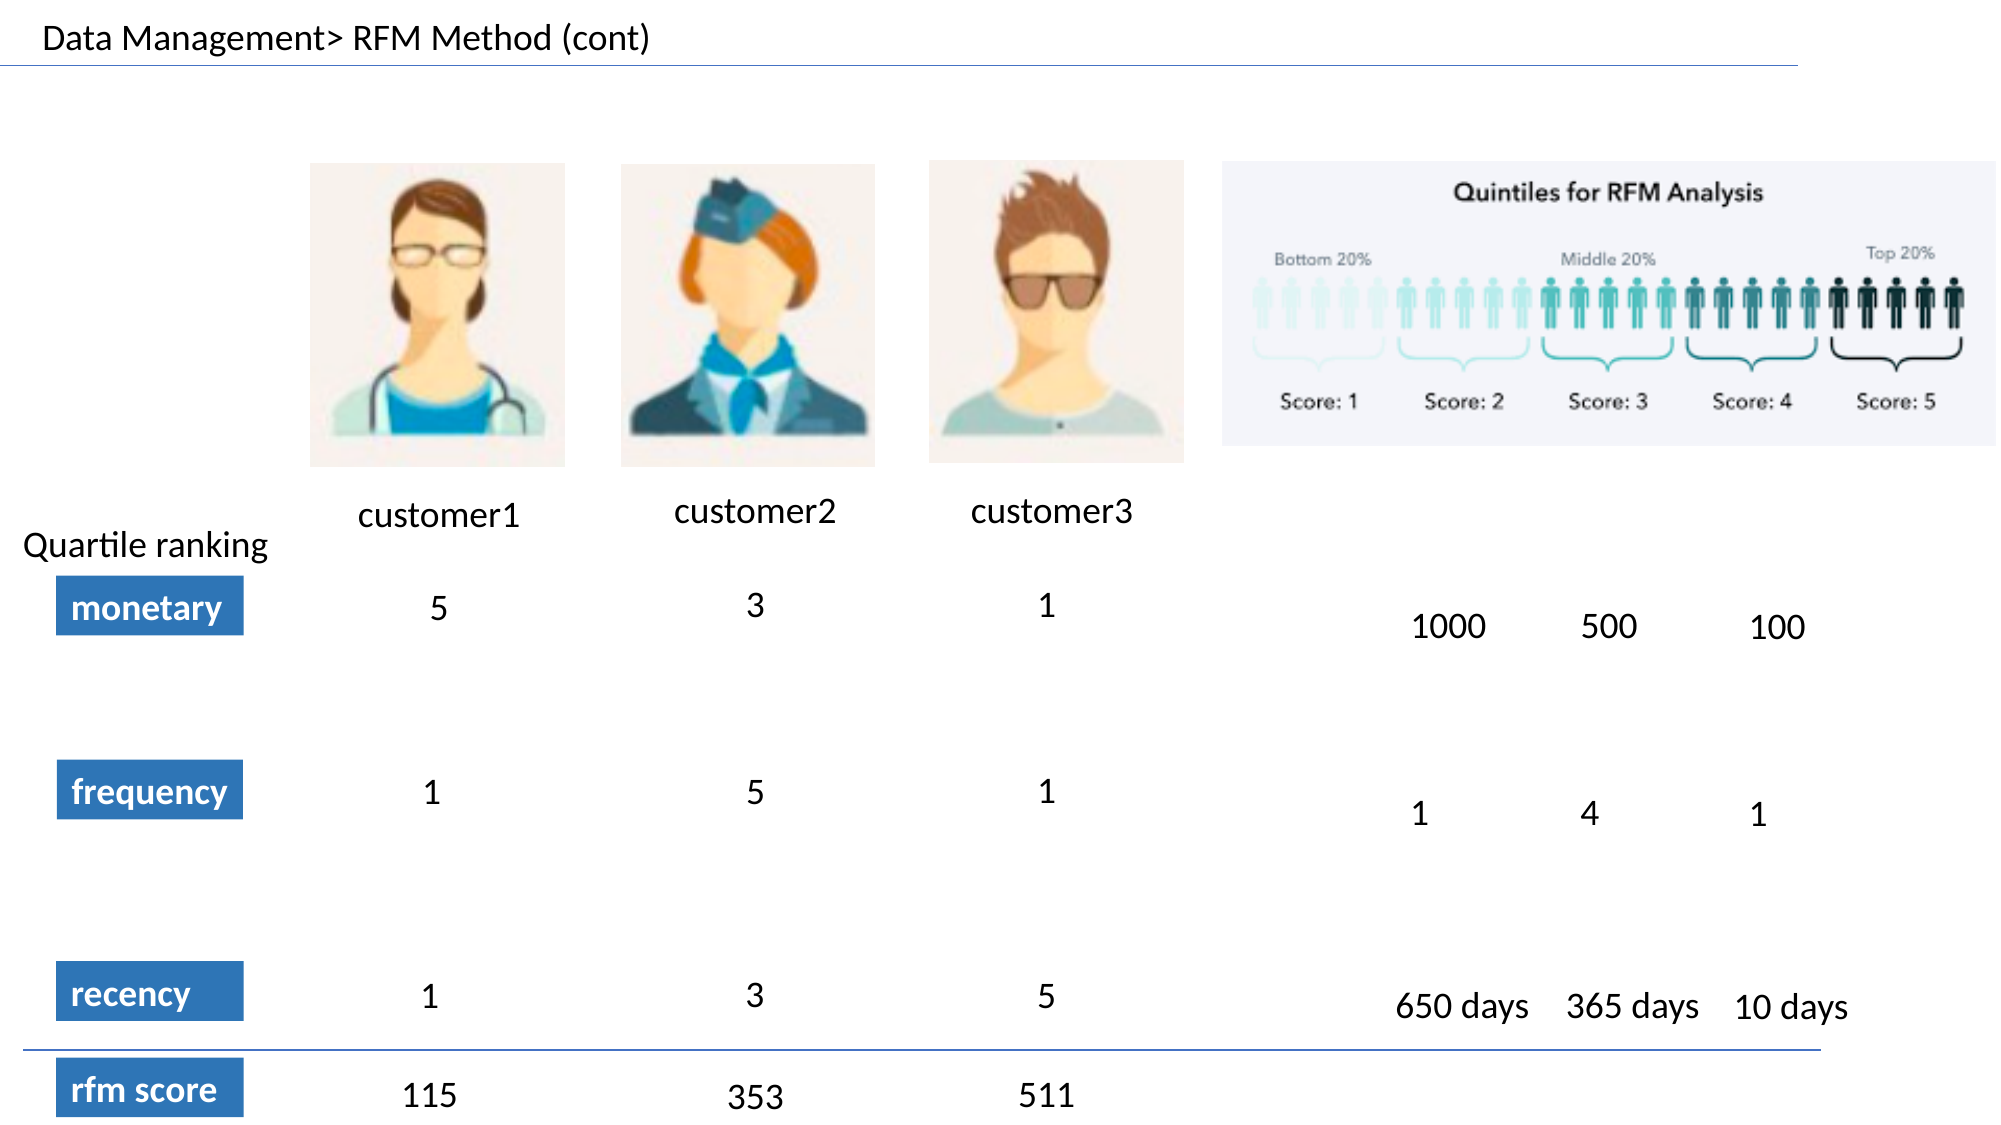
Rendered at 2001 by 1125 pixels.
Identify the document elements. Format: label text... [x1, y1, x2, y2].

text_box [1379, 593, 1865, 1036]
text_box 511 [1003, 1062, 1091, 1122]
picture [310, 163, 565, 467]
text_box rfm score [56, 1057, 244, 1118]
text_box customer2 [659, 478, 852, 539]
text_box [414, 572, 1072, 636]
text_box frequency [56, 759, 243, 820]
text_box 115 [386, 1062, 474, 1122]
text_box 353 [712, 1064, 799, 1125]
text_box customer3 [956, 478, 1149, 539]
text_box Data Management> RFM Method (cont) [27, 5, 666, 65]
picture [1222, 161, 1996, 446]
text_box customer1 [343, 482, 536, 543]
text_box Quartile ranking [8, 512, 284, 573]
picture [621, 164, 875, 467]
text_box monetary [56, 575, 244, 636]
text_box recency [56, 961, 244, 1021]
picture [929, 160, 1184, 463]
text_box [404, 962, 1072, 1025]
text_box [406, 758, 1072, 821]
